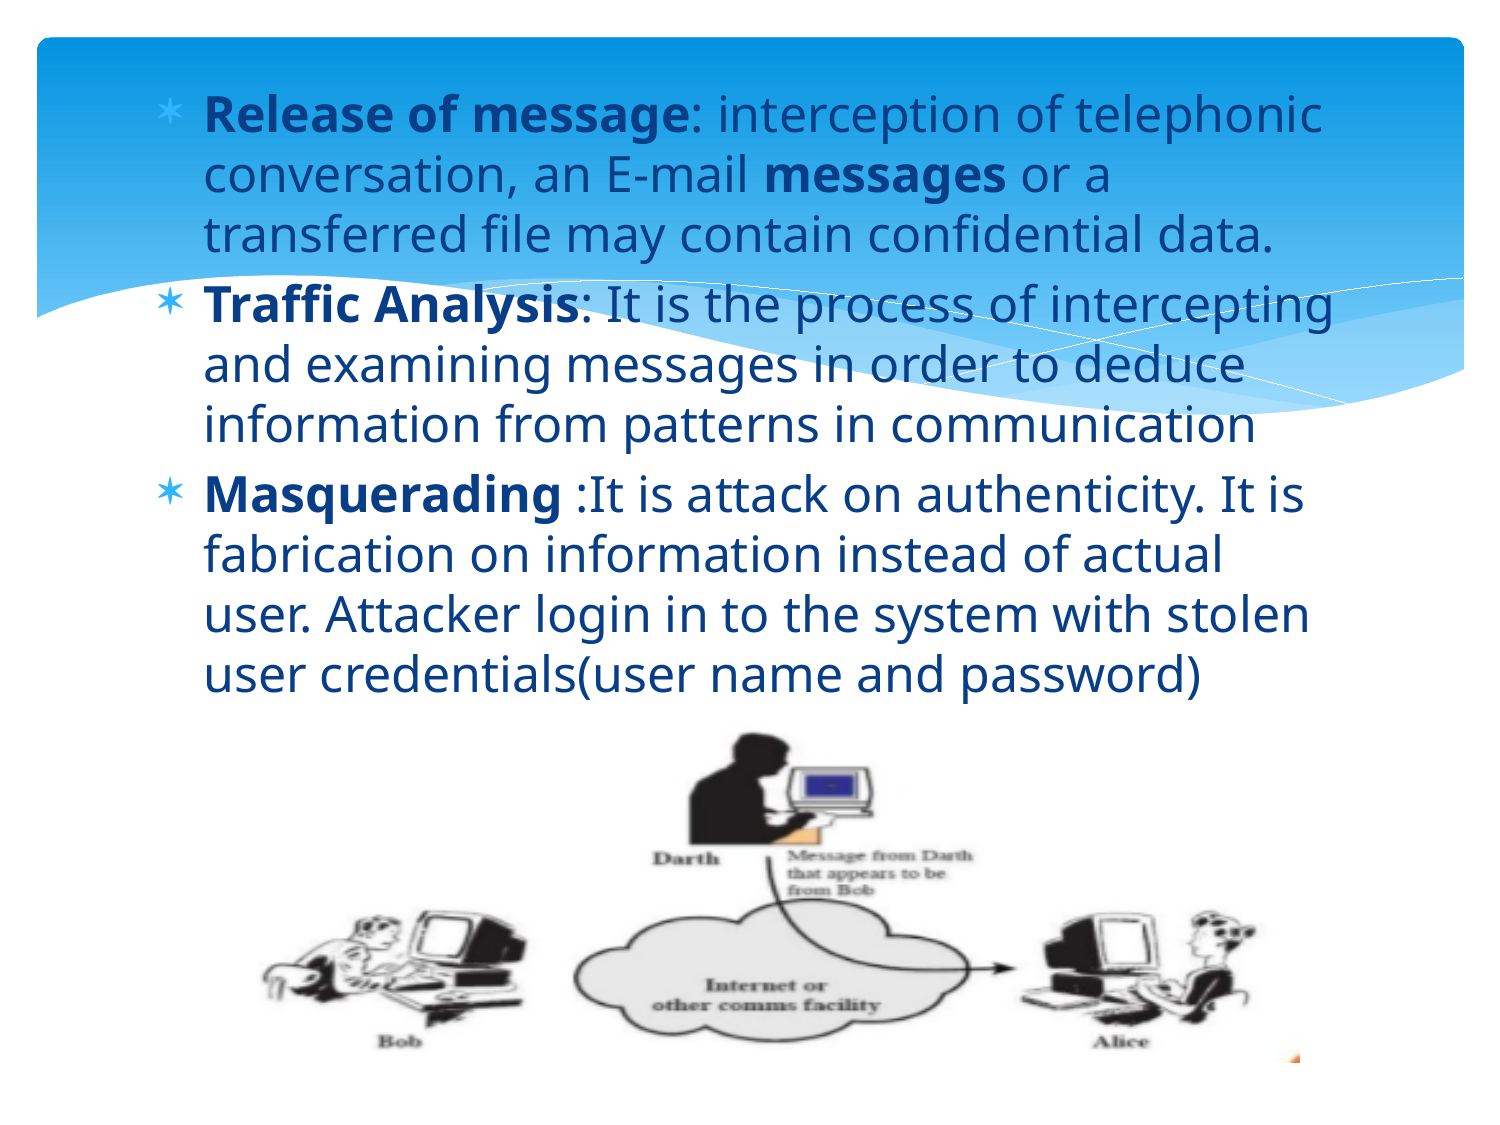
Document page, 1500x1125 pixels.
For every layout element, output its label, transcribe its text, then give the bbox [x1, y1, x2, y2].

picture [187, 715, 1301, 1063]
list Release of message: interception of telephonic conversation, an E-mail messages or a transferred file may contain confidential data. Traffic Analysis: It is the process of intercepting and examining messages in order to deduce information from patterns in communication Masquerading :It is attack on authenticity. It is fabrication on information instead of actual user. Attacker login in to the system with stolen user credentials(user name and password) [143, 75, 1359, 1005]
